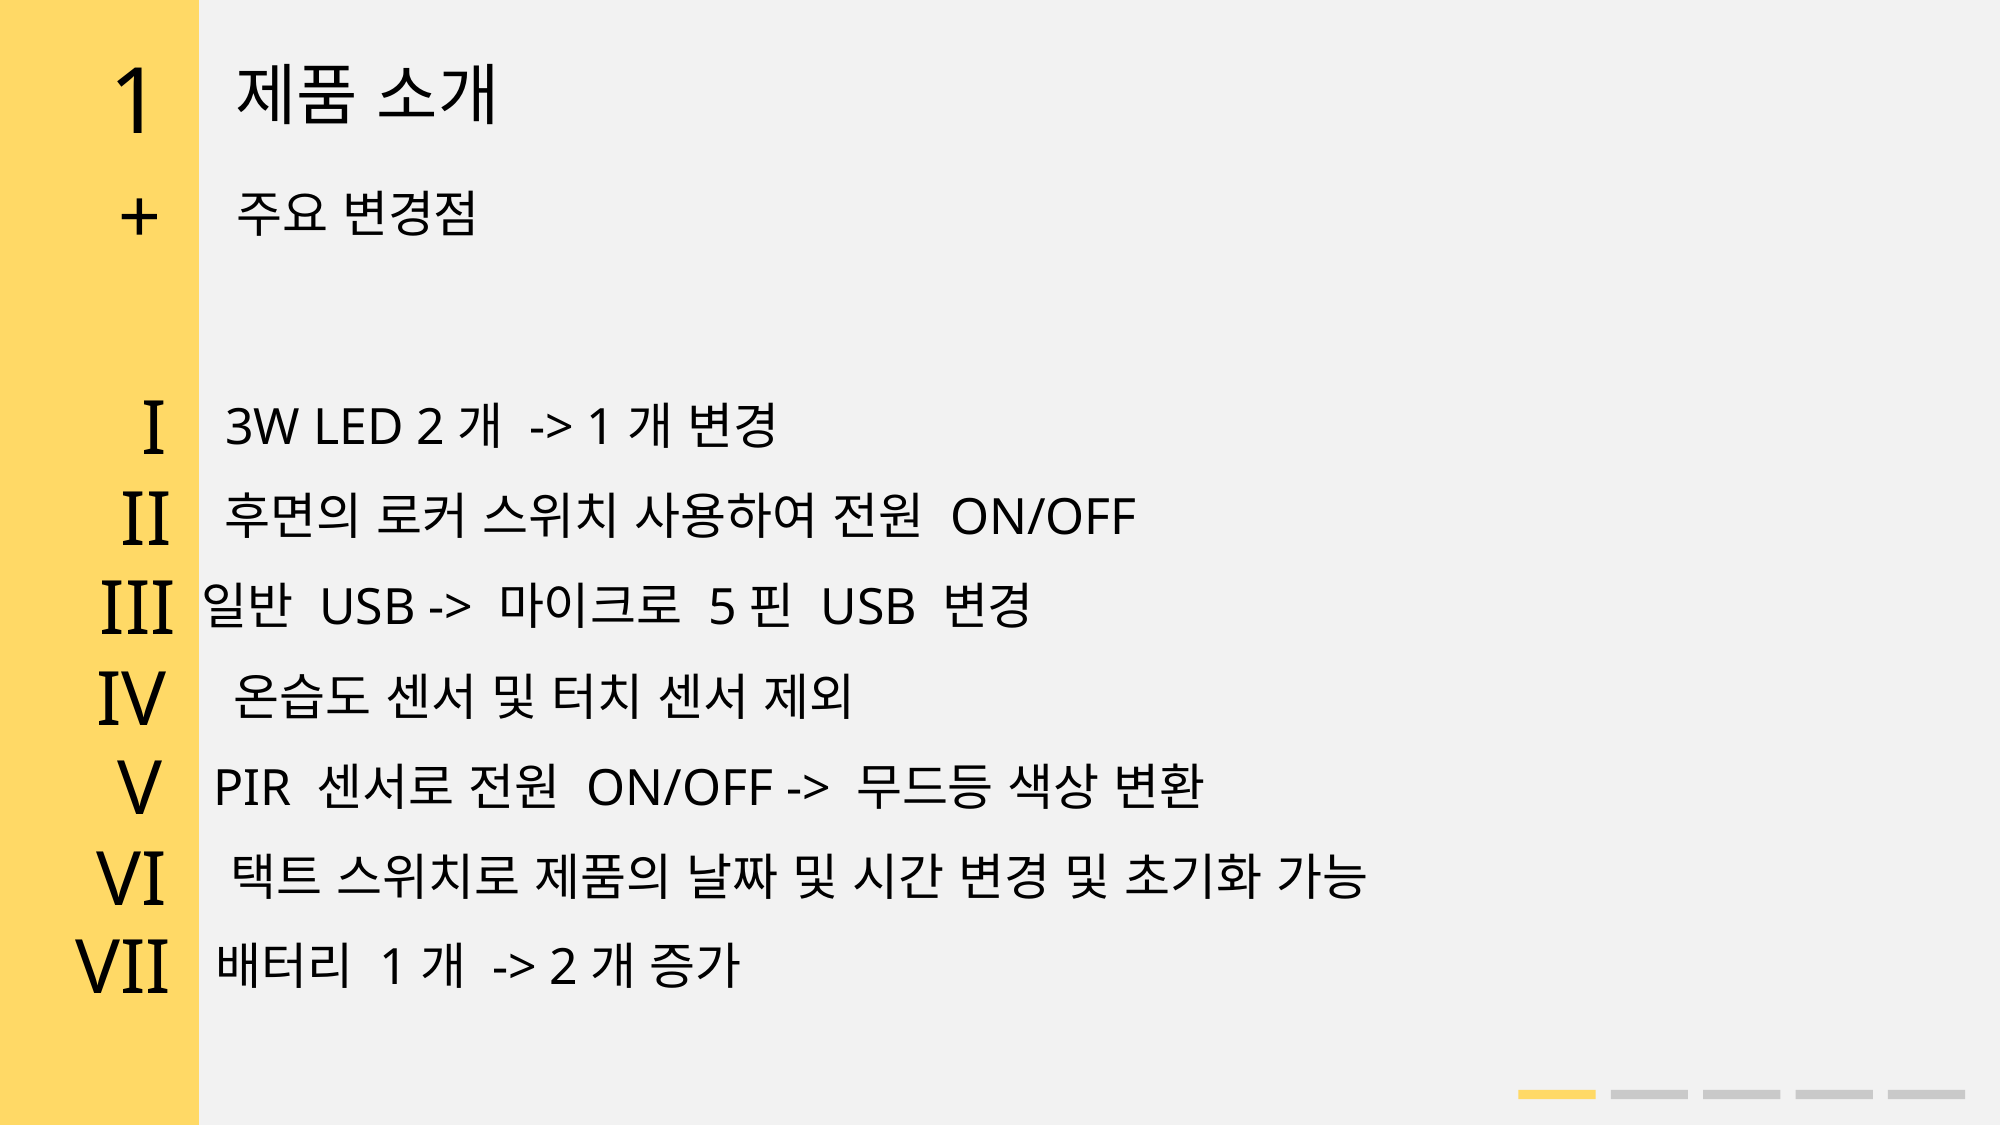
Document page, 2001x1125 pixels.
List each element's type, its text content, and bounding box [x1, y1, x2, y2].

text_box [1887, 1089, 1966, 1100]
text_box 배터리 1개 -> 2개 증가 [200, 926, 757, 1002]
text_box 택트 스위치로 제품의 날짜 및 시간 변경 및 초기화 가능 [215, 838, 1384, 913]
text_box 주요 변경점 [221, 175, 495, 251]
text_box II [106, 462, 187, 552]
text_box VI [81, 822, 182, 911]
text_box [1517, 1089, 1597, 1100]
text_box [1610, 1089, 1689, 1100]
text_box 1 [94, 34, 177, 160]
text_box I [127, 372, 183, 462]
text_box IV [81, 642, 182, 748]
text_box 온습도 센서 및 터치 센서 제외 [218, 657, 871, 733]
text_box 3W LED 2개 -> 1개 변경 [210, 386, 794, 462]
text_box + [103, 160, 177, 266]
text_box PIR 센서로 전원 ON/OFF -> 무드등 색상 변환 [198, 748, 1221, 823]
text_box V [102, 732, 177, 822]
text_box 일반 USB -> 마이크로 5핀 USB 변경 [192, 567, 1049, 642]
text_box III [85, 552, 192, 658]
text_box [1702, 1089, 1781, 1100]
text_box [0, 0, 200, 1125]
text_box 제품 소개 [220, 45, 515, 140]
text_box VII [60, 911, 186, 1017]
text_box 후면의 로커 스위치 사용하여 전원 ON/OFF [209, 477, 1152, 553]
text_box [1795, 1089, 1874, 1100]
